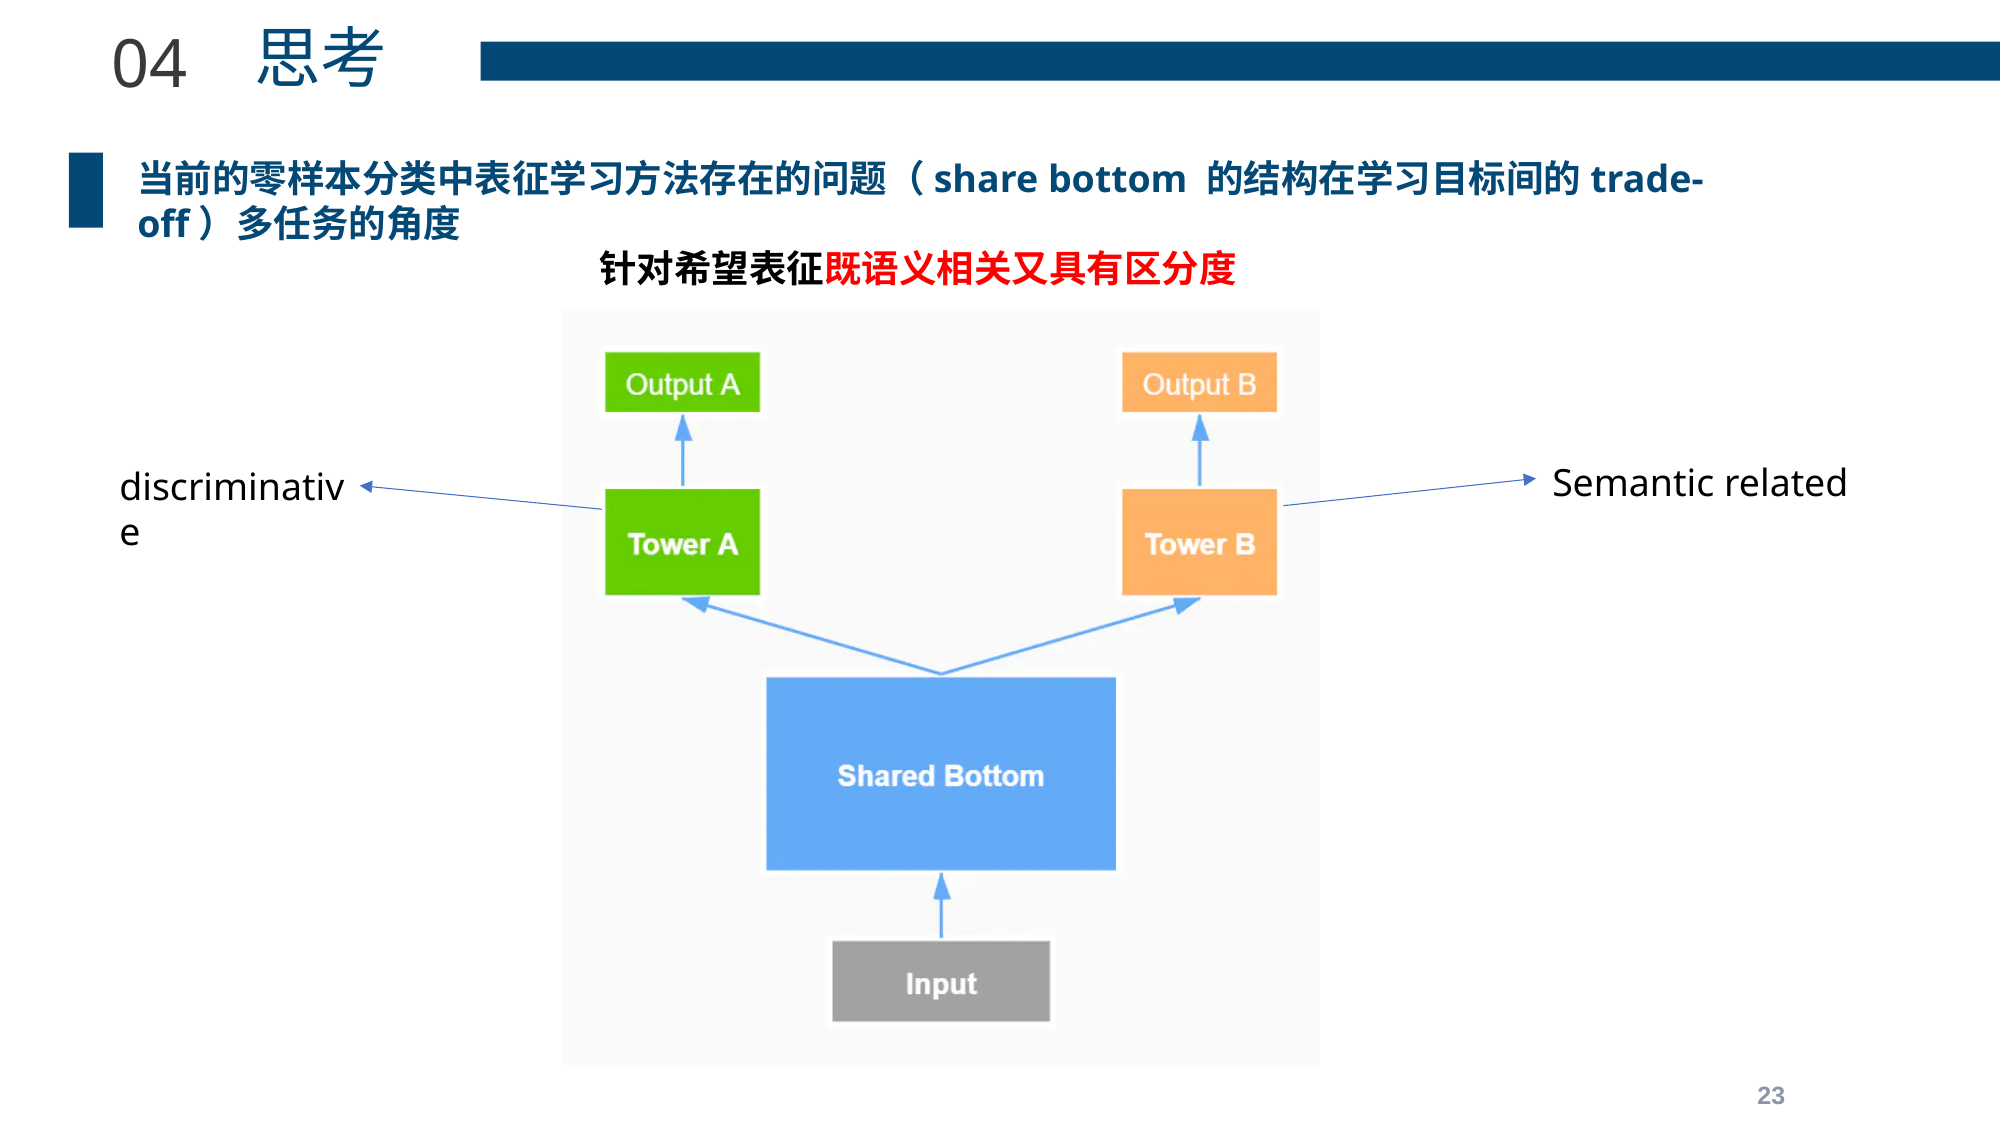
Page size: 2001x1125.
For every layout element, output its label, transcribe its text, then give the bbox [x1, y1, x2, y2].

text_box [1283, 478, 1537, 506]
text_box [68, 152, 873, 228]
text_box [481, 41, 2000, 82]
text_box discriminative [104, 455, 380, 560]
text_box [90, 8, 481, 110]
slide_number 23 [1568, 1065, 1975, 1125]
text_box Semantic related [1537, 451, 1896, 511]
picture [562, 309, 1320, 1066]
text_box 针对希望表征既语义相关又具有区分度 [584, 237, 1298, 298]
text_box 当前的零样本分类中表征学习方法存在的问题（share bottom 的结构在学习目标间的trade-off）多任务的角度 [122, 147, 1813, 253]
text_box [359, 485, 602, 510]
